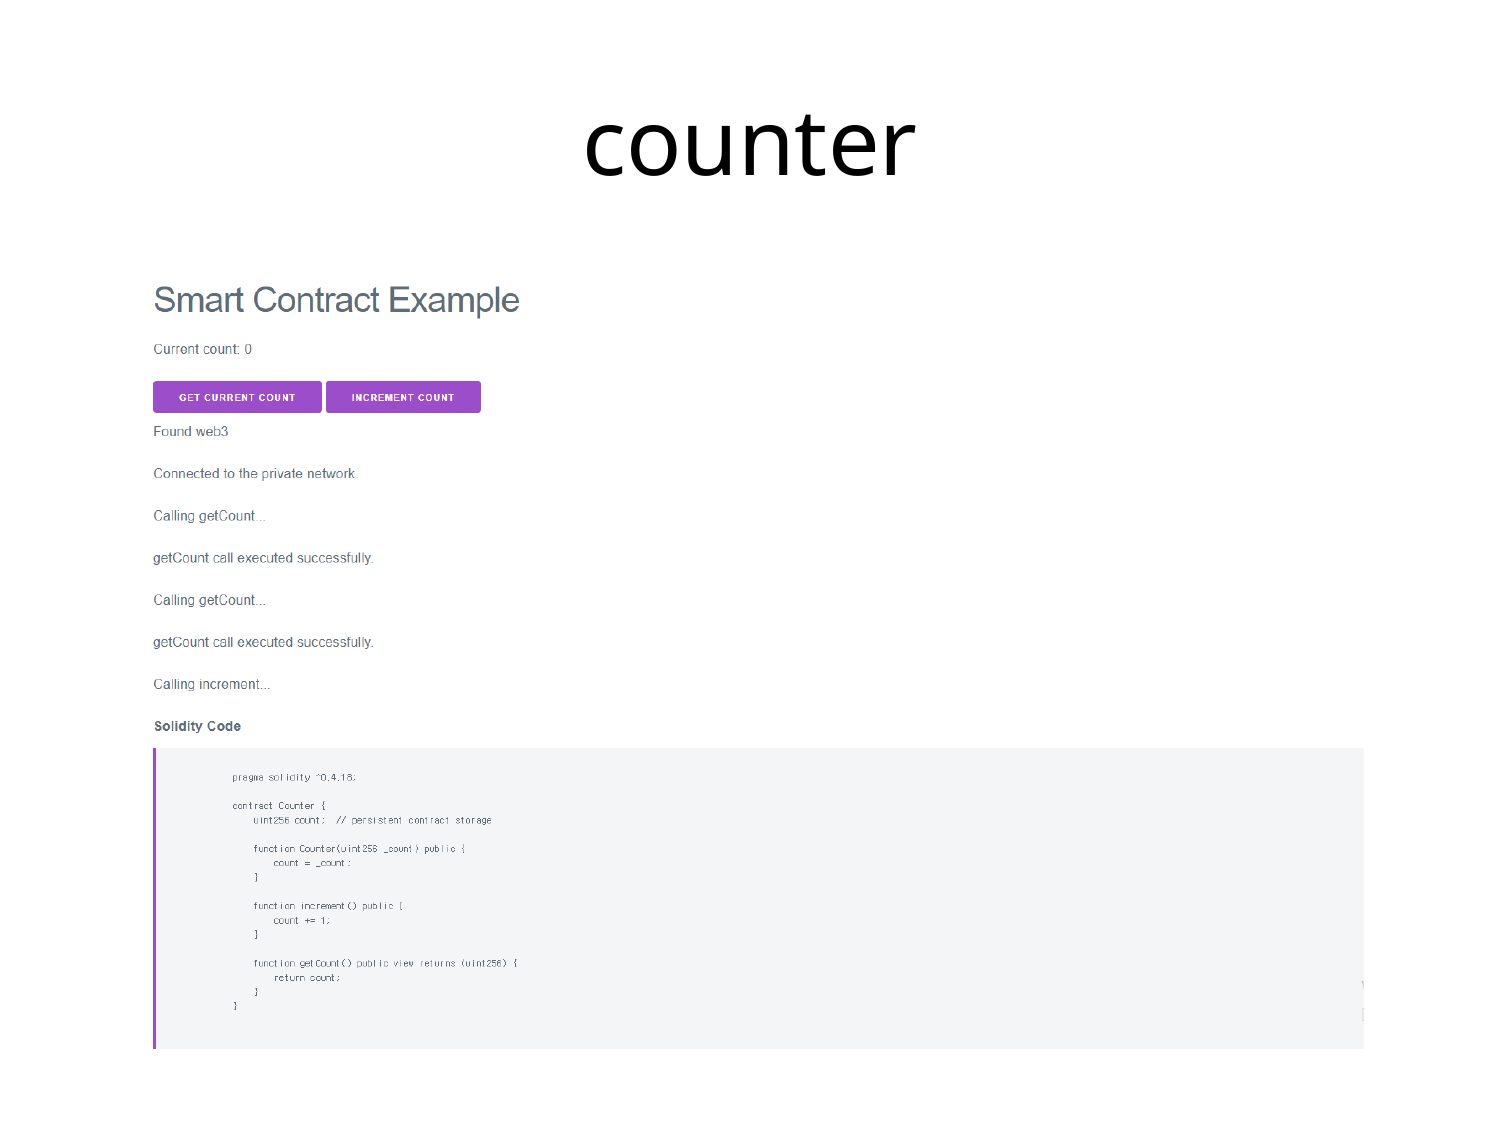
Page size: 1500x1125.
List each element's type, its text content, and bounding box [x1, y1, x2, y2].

picture [147, 278, 1364, 1049]
title counter [75, 45, 1425, 233]
